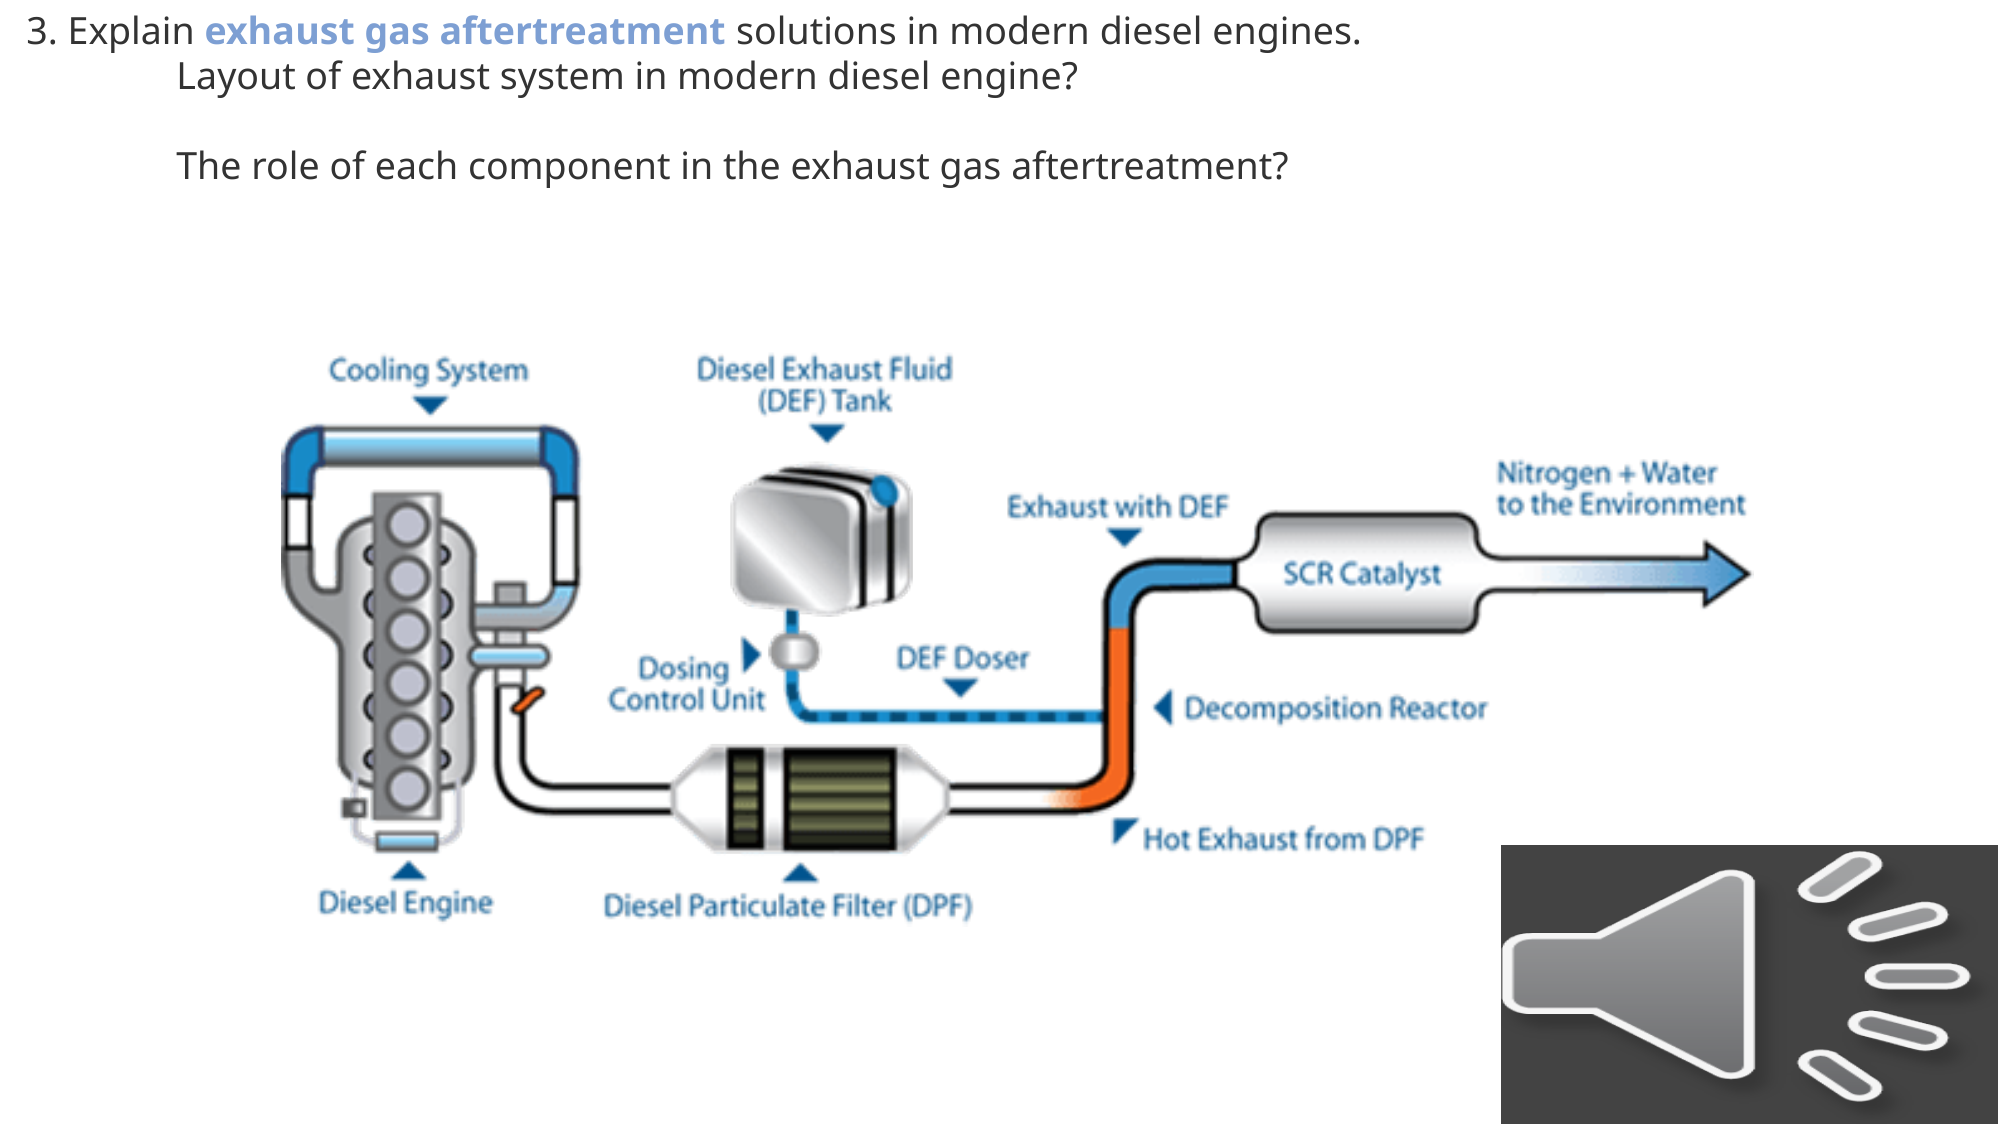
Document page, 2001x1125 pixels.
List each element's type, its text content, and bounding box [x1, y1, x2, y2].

picture [281, 352, 2000, 1125]
text_box 3. Explain exhaust gas aftertreatment solutions in modern diesel engines. Layout of exhaust system in modern diesel engine? The role of each component in the exhaust gas aftertreatment? [11, 0, 1962, 195]
